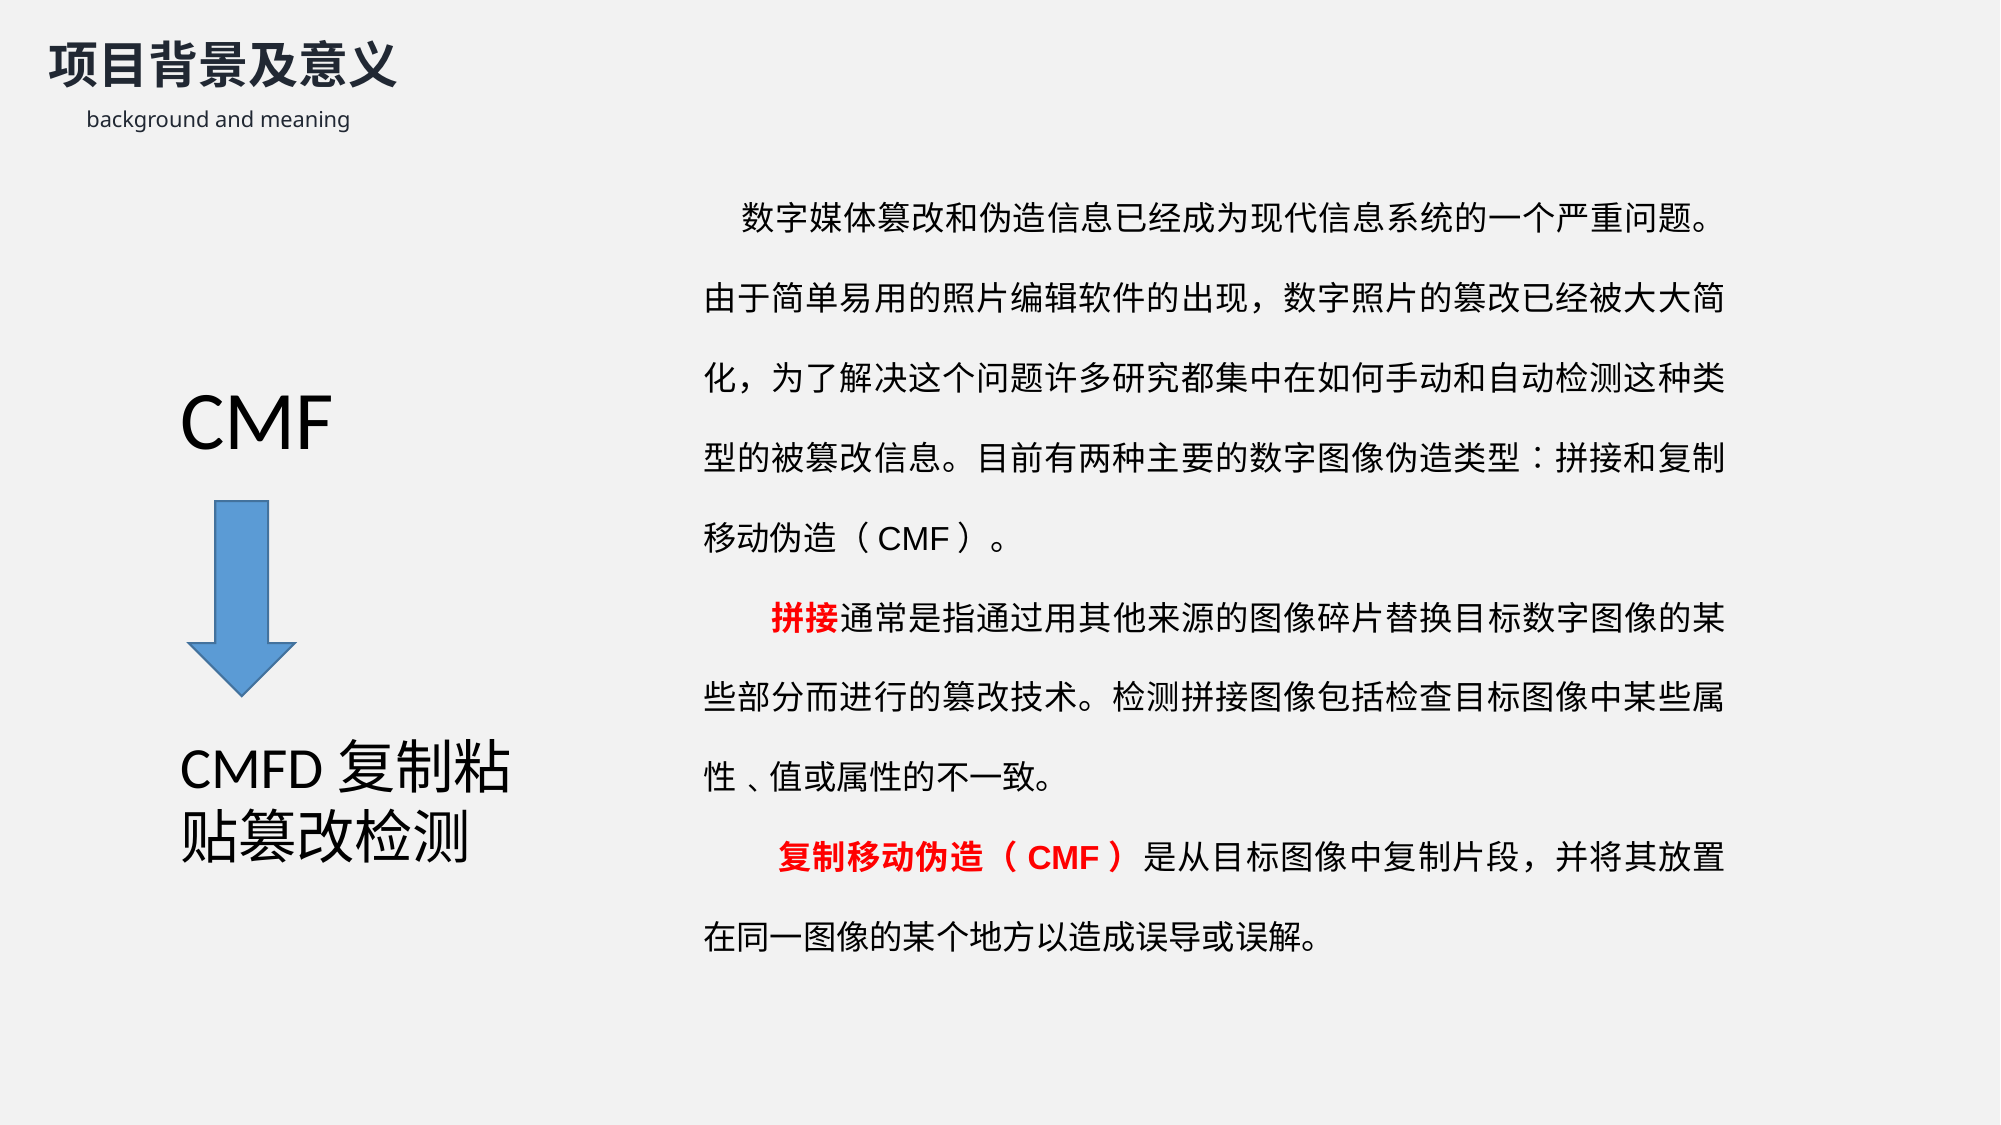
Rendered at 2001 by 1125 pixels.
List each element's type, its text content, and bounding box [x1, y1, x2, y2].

text_box background and meaning [71, 90, 377, 140]
text_box CMF [165, 359, 480, 474]
text_box 项目背景及意义 [33, 25, 414, 101]
text_box CMFD复制粘贴篡改检测 [165, 722, 574, 878]
text_box 数字媒体篡改和伪造信息已经成为现代信息系统的一个严重问题。由于简单易用的照片编辑软件的出现，数字照片的篡改已经被大大简化，为了解决这个问题许多研究都集中在如何手动和自动检测这种类型的被篡改信息。目前有两种主要的数字图像伪造类型︰拼接和复制移动伪造（CMF）。 拼接通常是指通过用其他来源的图像碎片替换目标数字图像的某些部分而进行的篡改技术。检测拼接图像包括检查目标图像中某些属性﹑值或属性的不一致。 复制移动伪造（CMF）是从目标图像中复制片段，并将其放置在同一图像的某个地方以造成误导或误解。 [688, 140, 1742, 964]
text_box [186, 500, 298, 698]
